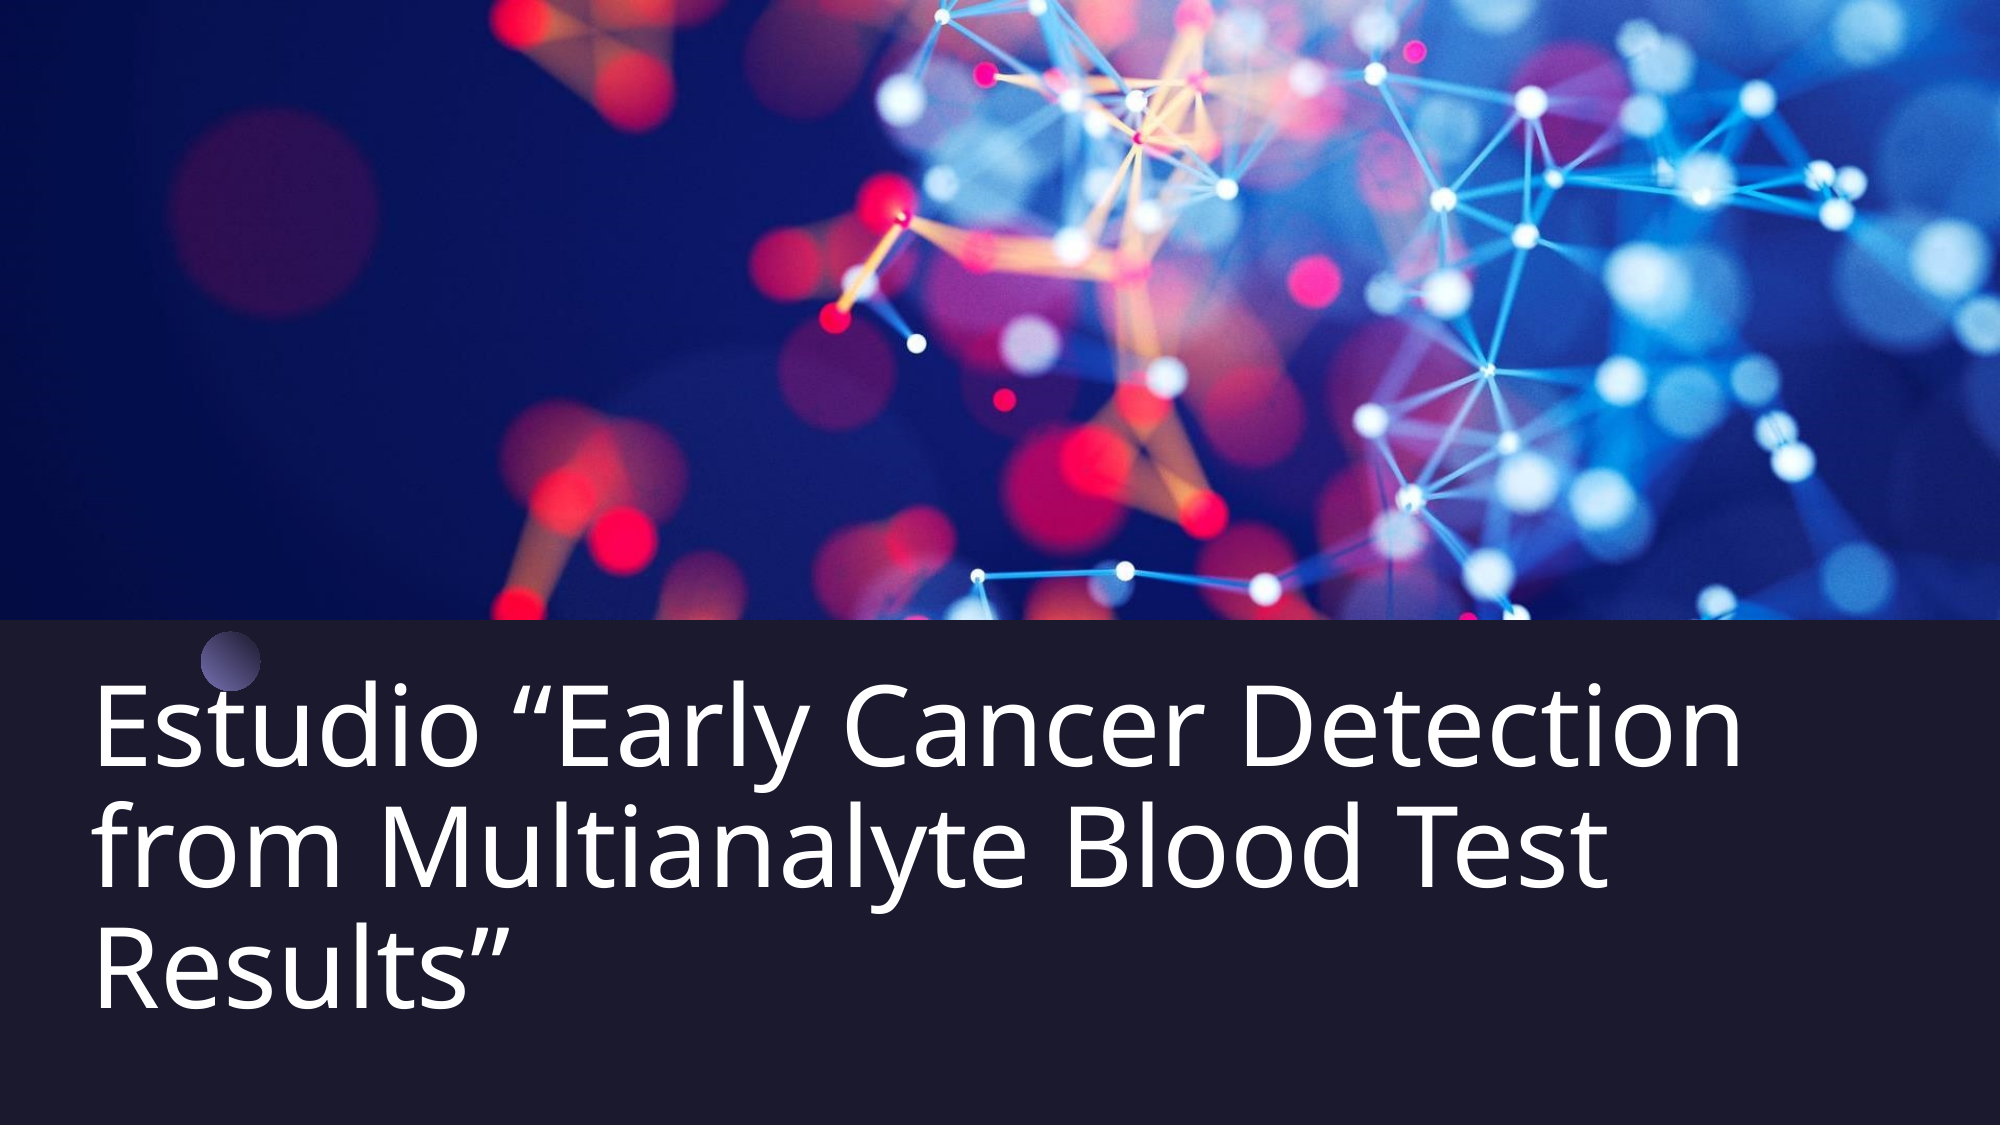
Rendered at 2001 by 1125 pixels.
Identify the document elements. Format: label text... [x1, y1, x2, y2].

picture [0, 0, 2000, 620]
title Estudio “Early Cancer Detection from Multianalyte Blood Test Results” [90, 663, 1914, 1039]
